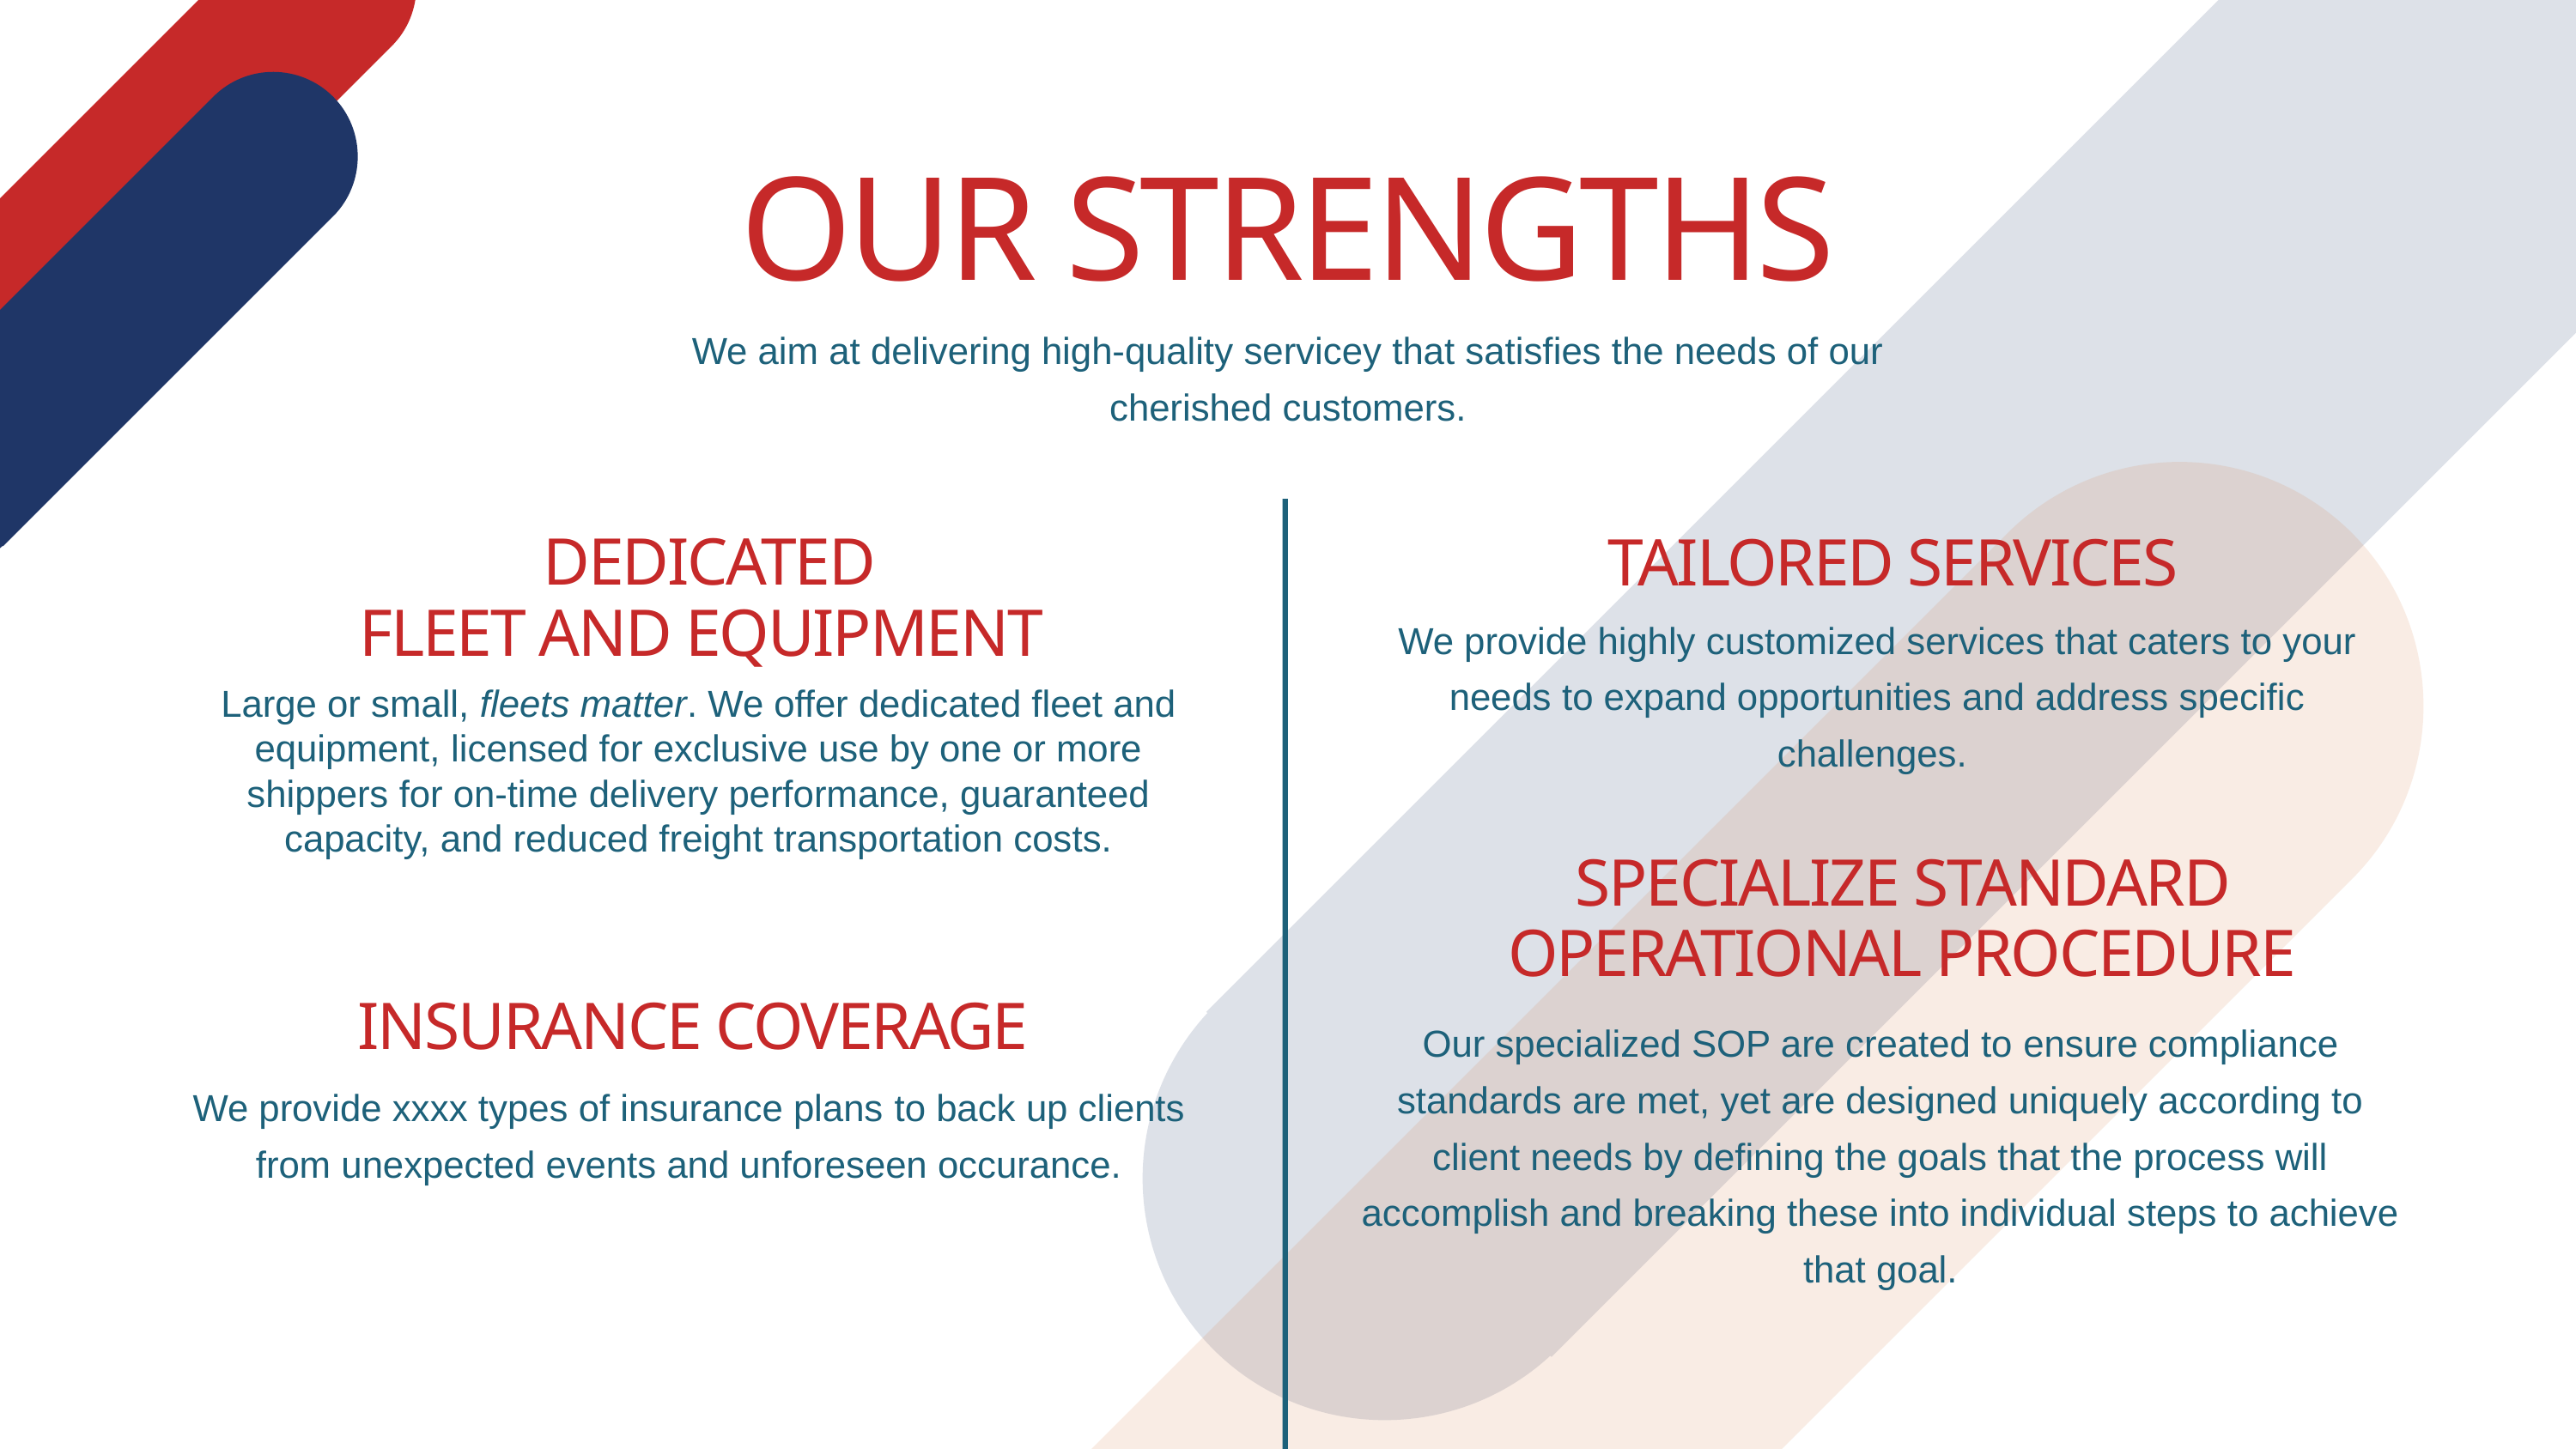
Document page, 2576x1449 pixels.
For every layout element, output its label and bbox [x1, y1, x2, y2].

text_box [179, 527, 1222, 862]
text_box [168, 991, 1213, 1184]
text_box [1360, 847, 2422, 1292]
text_box [617, 151, 1959, 426]
text_box [1357, 527, 2397, 773]
text_box [841, 0, 2576, 1449]
text_box [0, 0, 462, 617]
